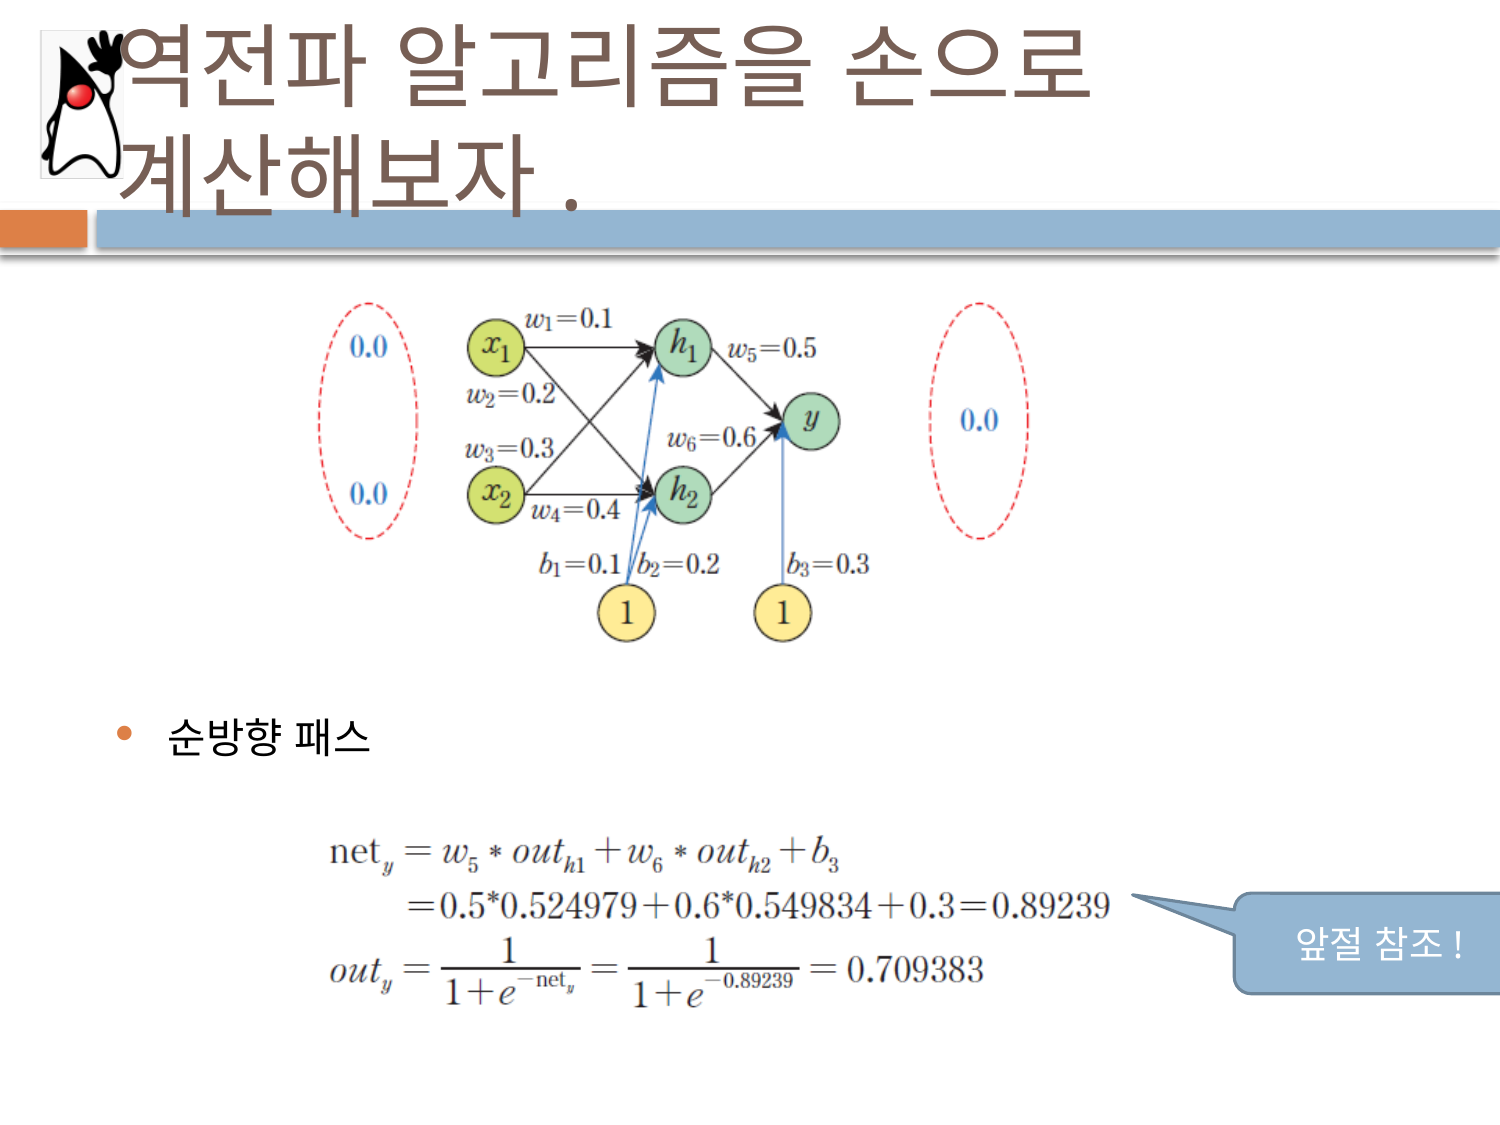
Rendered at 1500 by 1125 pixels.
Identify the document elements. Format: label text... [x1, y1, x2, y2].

picture [288, 278, 1060, 658]
picture [39, 30, 124, 179]
picture [304, 809, 1129, 1021]
list 순방향 패스 [100, 704, 1438, 1000]
title 역전파 알고리즘을 손으로 계산해보자. [100, 37, 1438, 200]
text_box 앞절 참조! [1134, 891, 1500, 996]
